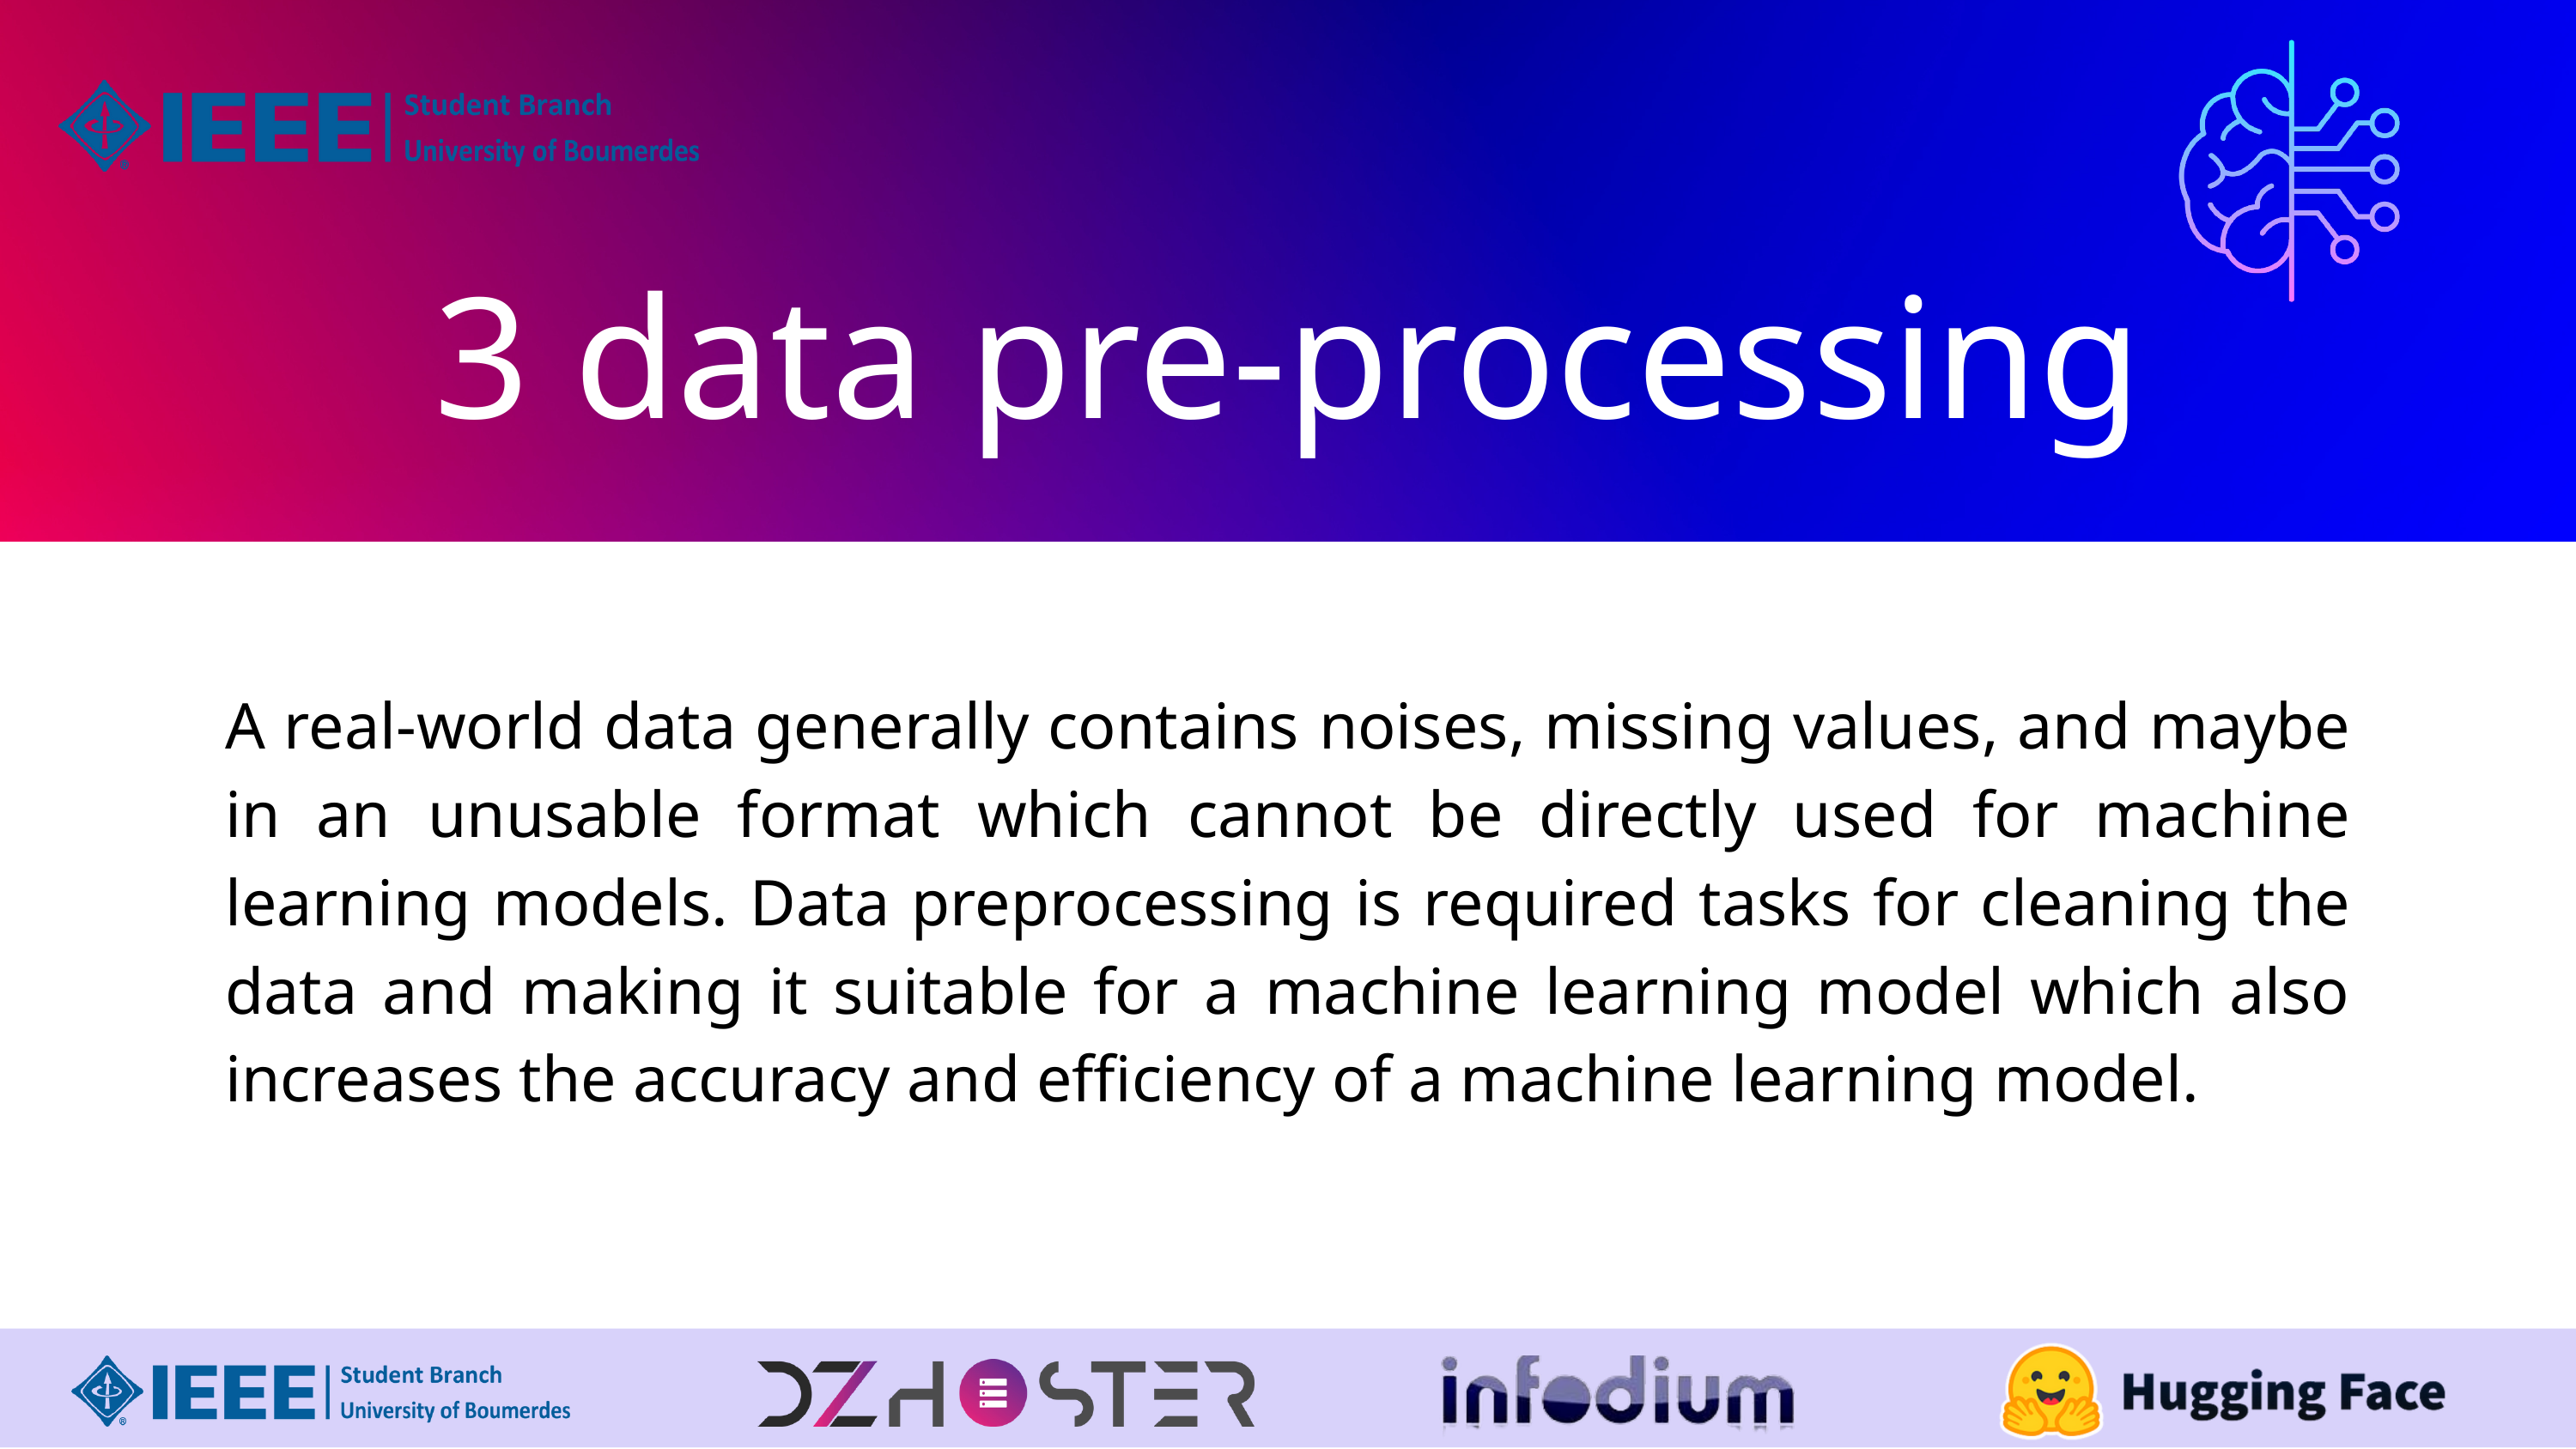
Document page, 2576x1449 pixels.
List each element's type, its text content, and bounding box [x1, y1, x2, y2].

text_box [0, 1306, 2576, 1449]
picture [0, 0, 2576, 543]
text_box A real-world data generally contains noises, missing values, and maybe in an unusable format which cannot be directly used for machine learning models. Data preprocessing is required tasks for cleaning the data and making it suitable for a machine learning model which also increases the accuracy and efficiency of a machine learning model. [225, 673, 2351, 1115]
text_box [58, 39, 2400, 302]
